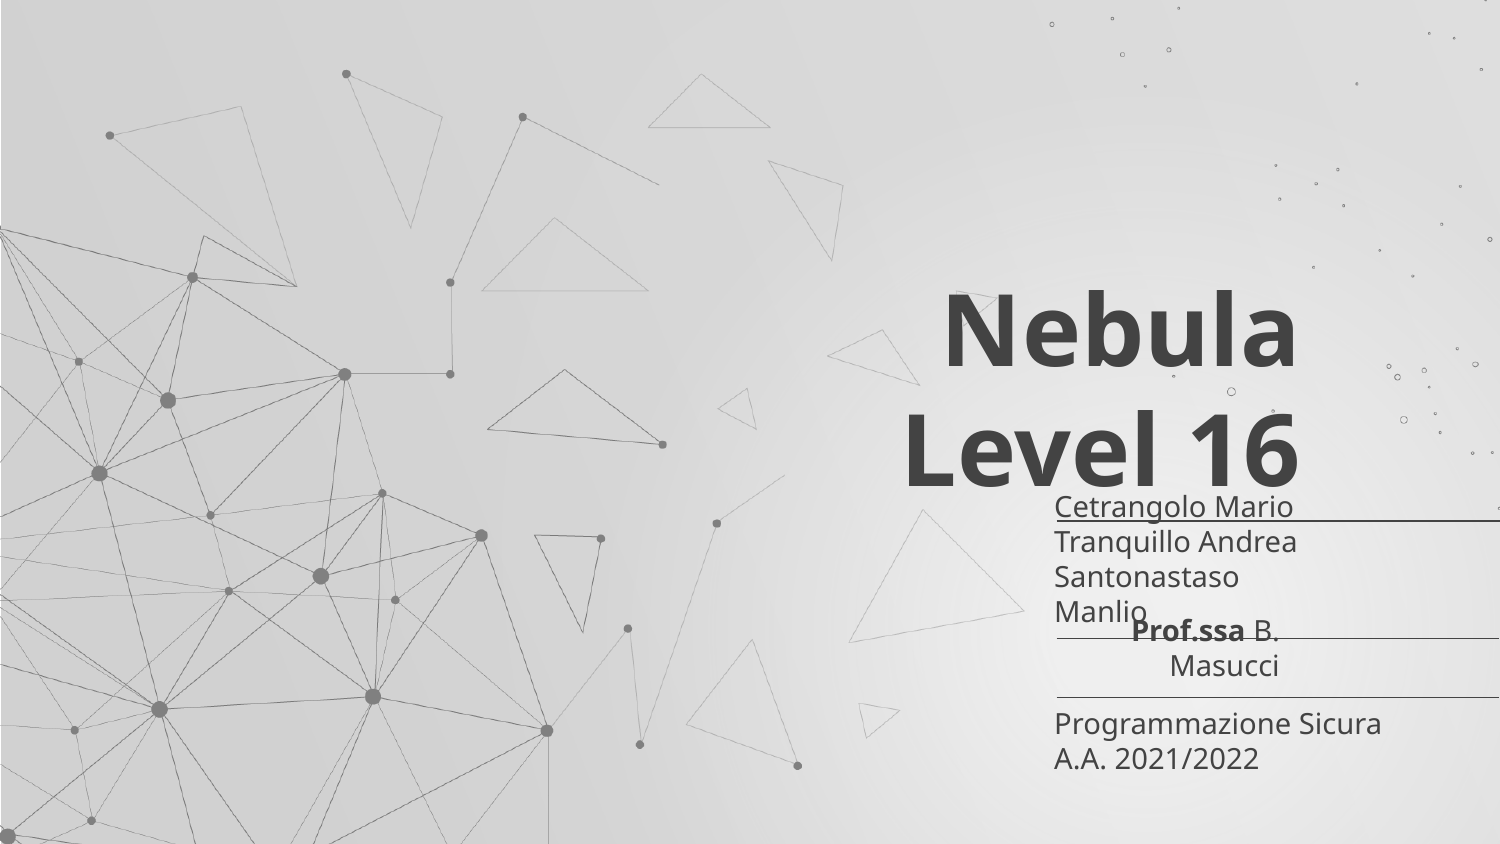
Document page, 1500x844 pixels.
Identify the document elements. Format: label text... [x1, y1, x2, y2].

picture [0, 0, 1500, 844]
title Nebula Level 16 [186, 228, 1317, 521]
text_box Programmazione Sicura A.A. 2021/2022 [1039, 713, 1454, 791]
subtitle Cetrangolo Mario Tranquillo Andrea Santonastaso Manlio [1039, 525, 1327, 643]
text_box Prof.ssa B. Masucci [1026, 647, 1295, 698]
